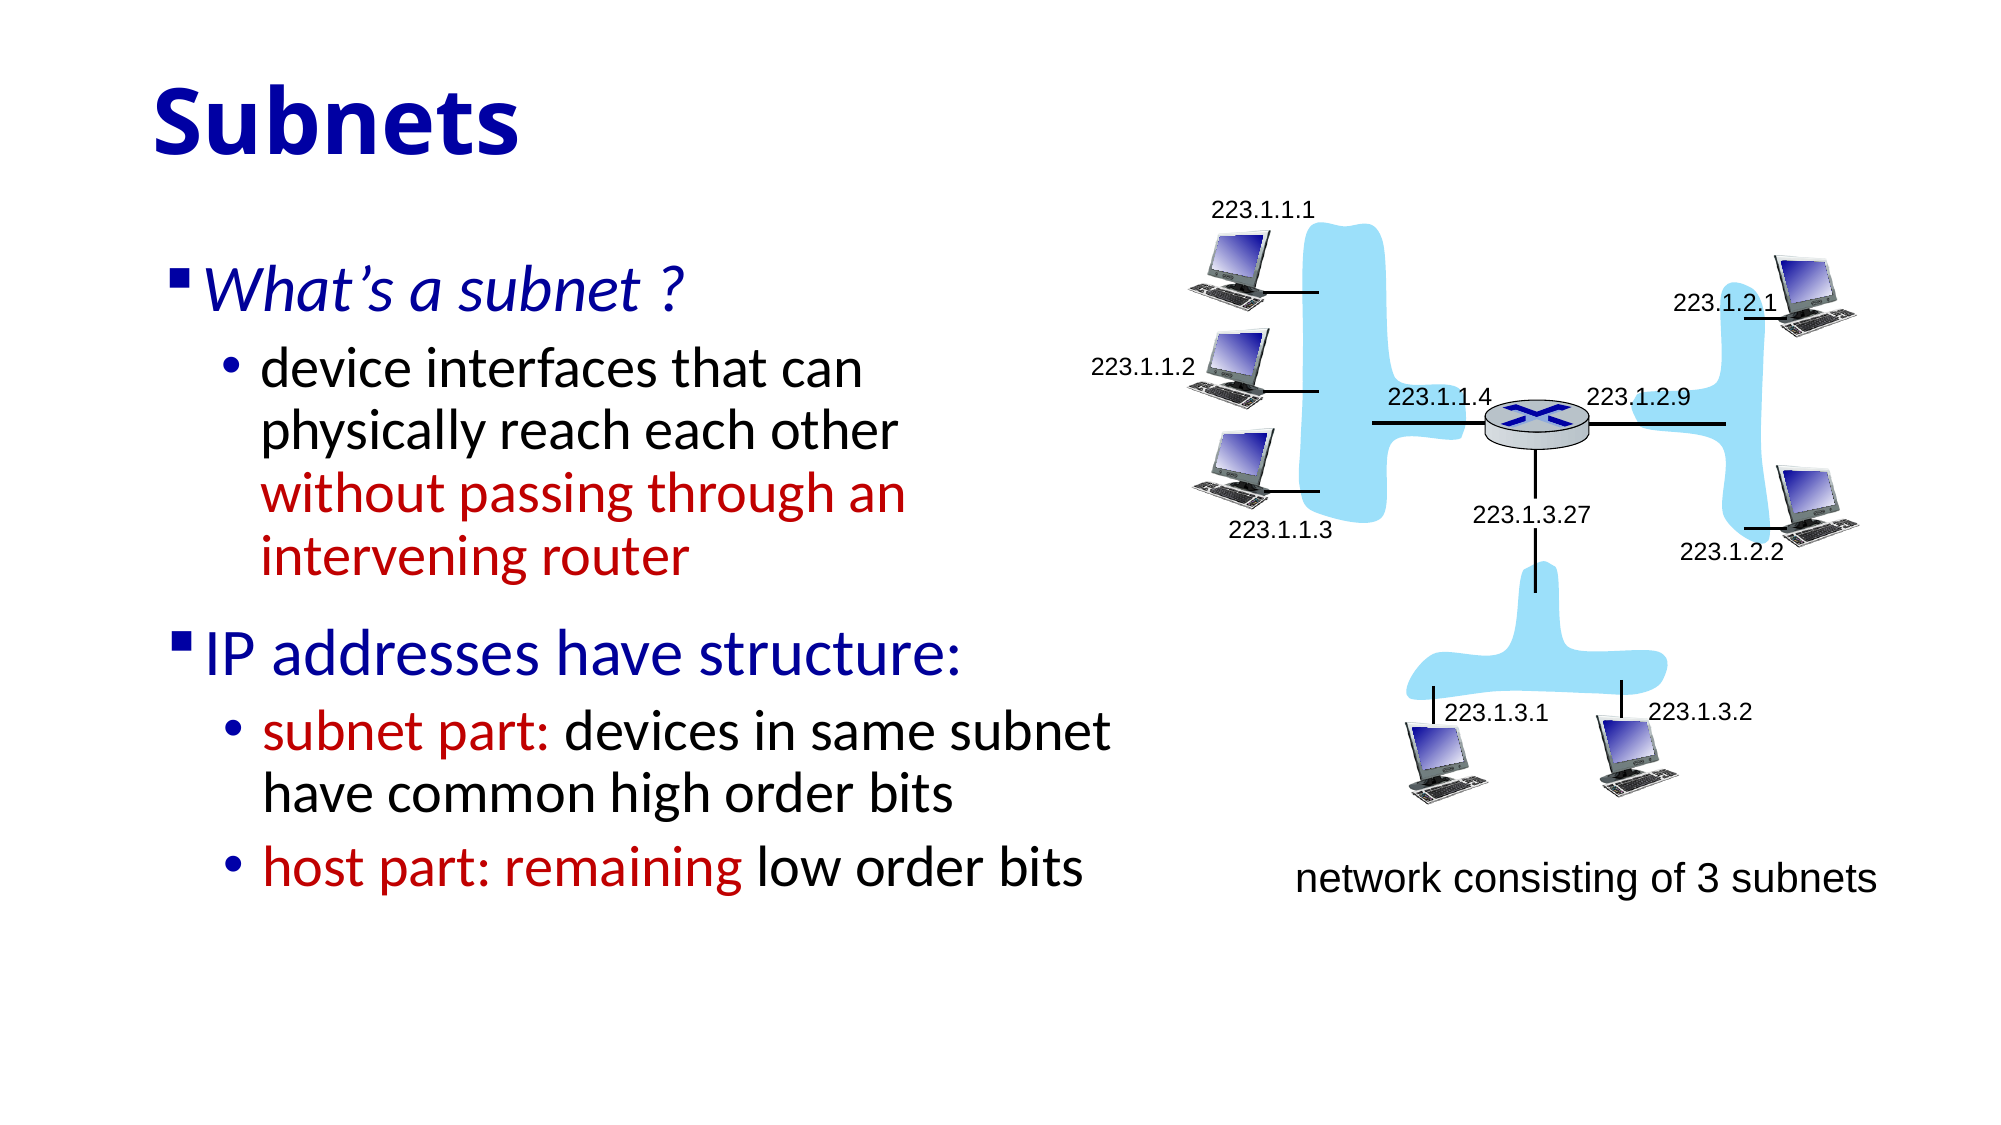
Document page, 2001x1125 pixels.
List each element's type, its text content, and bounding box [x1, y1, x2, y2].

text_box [1485, 399, 1589, 450]
text_box 223.1.2.1 [1658, 279, 1771, 325]
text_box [1402, 718, 1509, 811]
text_box 223.1.1.1 [1196, 185, 1332, 231]
text_box 223.1.2.2 [1665, 528, 1800, 573]
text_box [1166, 324, 1272, 416]
text_box IP addresses have structure: subnet part: devices in same subnet have common high order bits host part: remaining low order bits [151, 609, 1145, 1048]
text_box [1171, 424, 1277, 516]
text_box What’s a subnet ? device interfaces that can physically reach each other without passing through an intervening router [149, 246, 1053, 611]
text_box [1075, 343, 1166, 389]
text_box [1593, 711, 1699, 804]
text_box [1636, 325, 1771, 528]
text_box 223.1.3.2 [1633, 688, 1769, 733]
title Subnets [137, 51, 1863, 198]
text_box [1406, 561, 1668, 700]
text_box network consisting of 3 subnets [1280, 843, 1893, 908]
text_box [1167, 226, 1273, 318]
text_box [1771, 251, 1877, 344]
text_box 223.1.3.1 [1435, 688, 1565, 734]
text_box 223.1.2.9 [1571, 373, 1707, 419]
text_box [1298, 223, 1467, 523]
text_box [1773, 461, 1880, 554]
text_box 223.1.1.4 [1372, 373, 1508, 418]
text_box 223.1.1.3 [1213, 506, 1349, 552]
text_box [1457, 491, 1608, 537]
